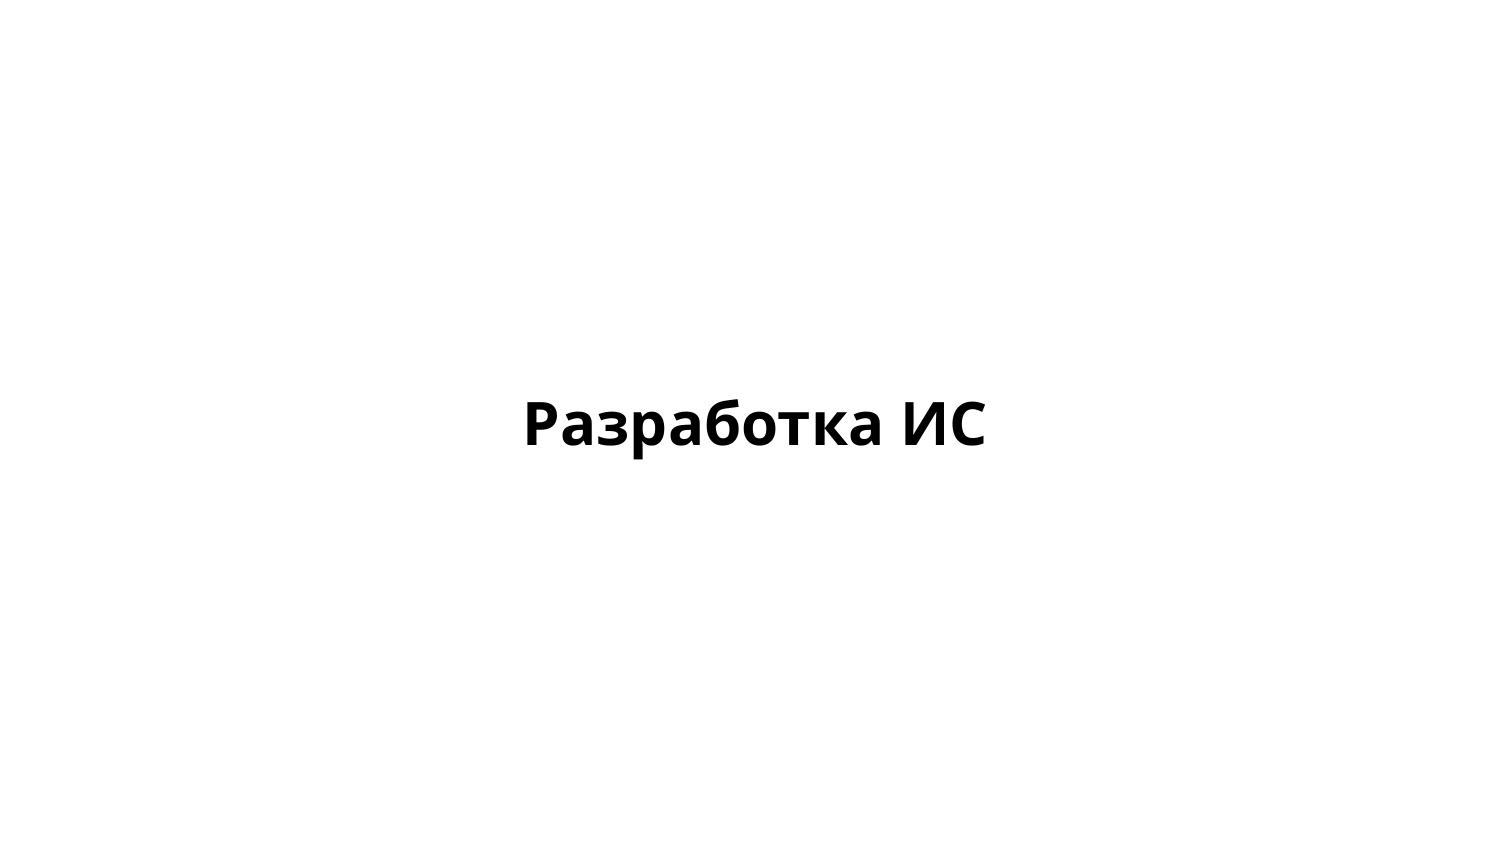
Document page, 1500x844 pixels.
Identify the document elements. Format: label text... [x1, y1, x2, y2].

title Разработка ИС [56, 370, 1455, 473]
